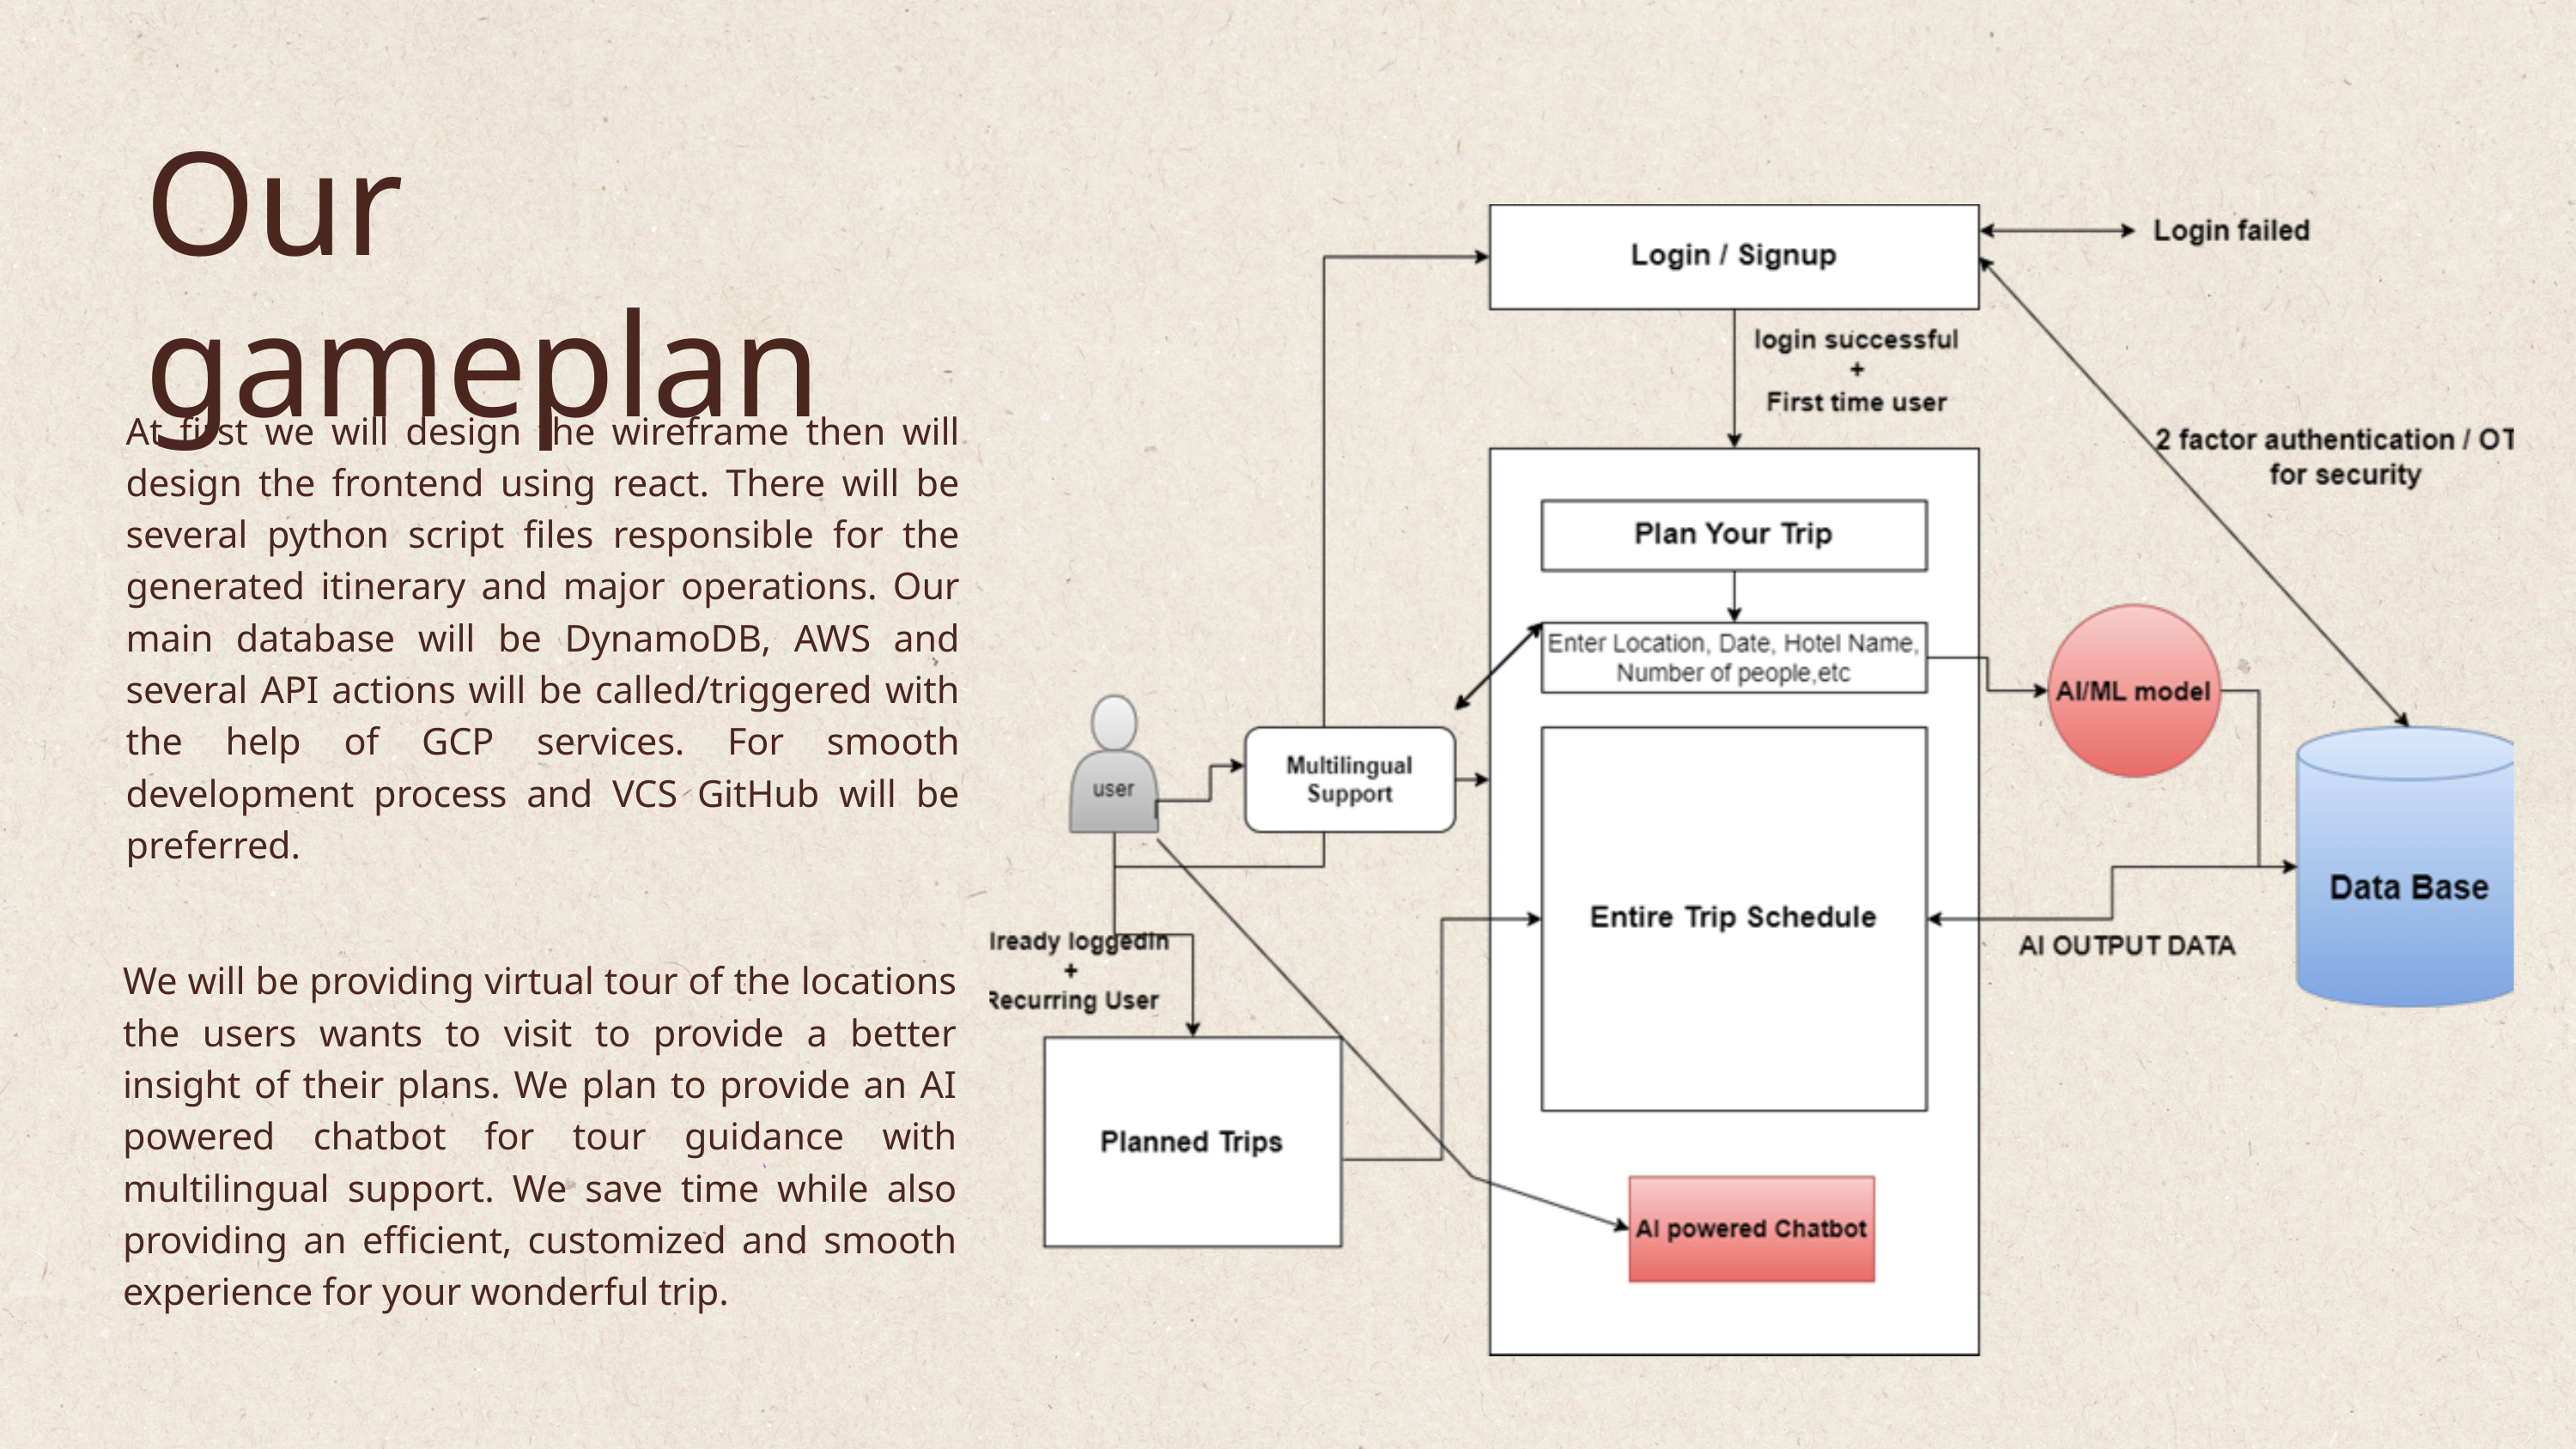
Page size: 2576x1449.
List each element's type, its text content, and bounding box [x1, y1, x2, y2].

text_box [0, 0, 2576, 1449]
text_box Our gameplan [144, 122, 936, 400]
text_box We will be providing virtual tour of the locations the users wants to visit to provide a better insight of their plans. We plan to provide an AI powered chatbot for tour guidance with multilingual support. We save time while also providing an efficient, customized and smooth experience for your wonderful trip. [123, 950, 957, 1313]
text_box At first we will design the wireframe then will design the frontend using react. There will be several python script files responsible for the generated itinerary and major operations. Our main database will be DynamoDB, AWS and several API actions will be called/triggered with the help of GCP services. For smooth development process and VCS GitHub will be preferred. [125, 400, 961, 867]
text_box [989, 204, 2514, 1356]
